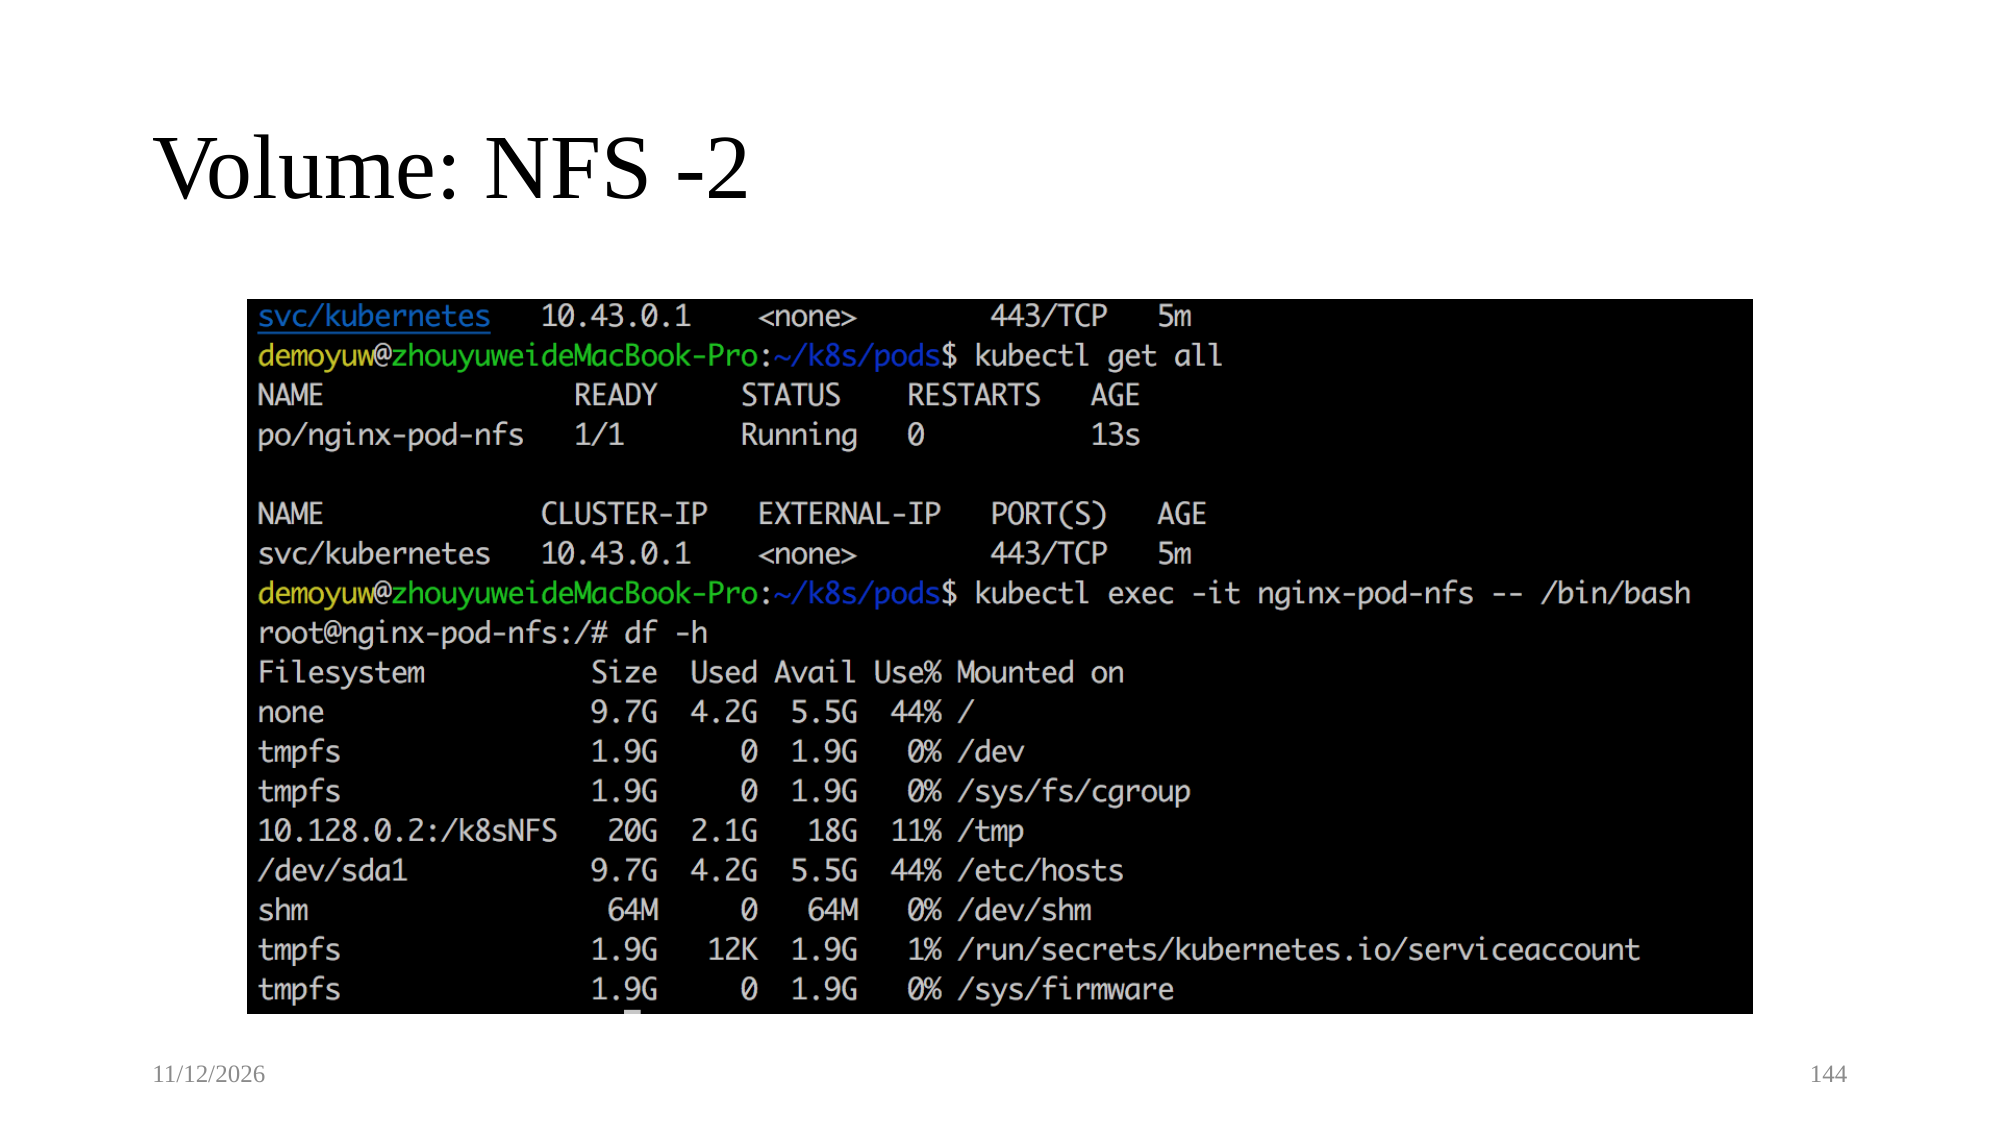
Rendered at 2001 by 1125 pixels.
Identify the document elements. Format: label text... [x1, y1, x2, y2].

slide_number 144 [1412, 1042, 1863, 1103]
title Volume: NFS -2 [137, 59, 1863, 278]
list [247, 299, 1753, 1014]
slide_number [137, 1042, 588, 1103]
